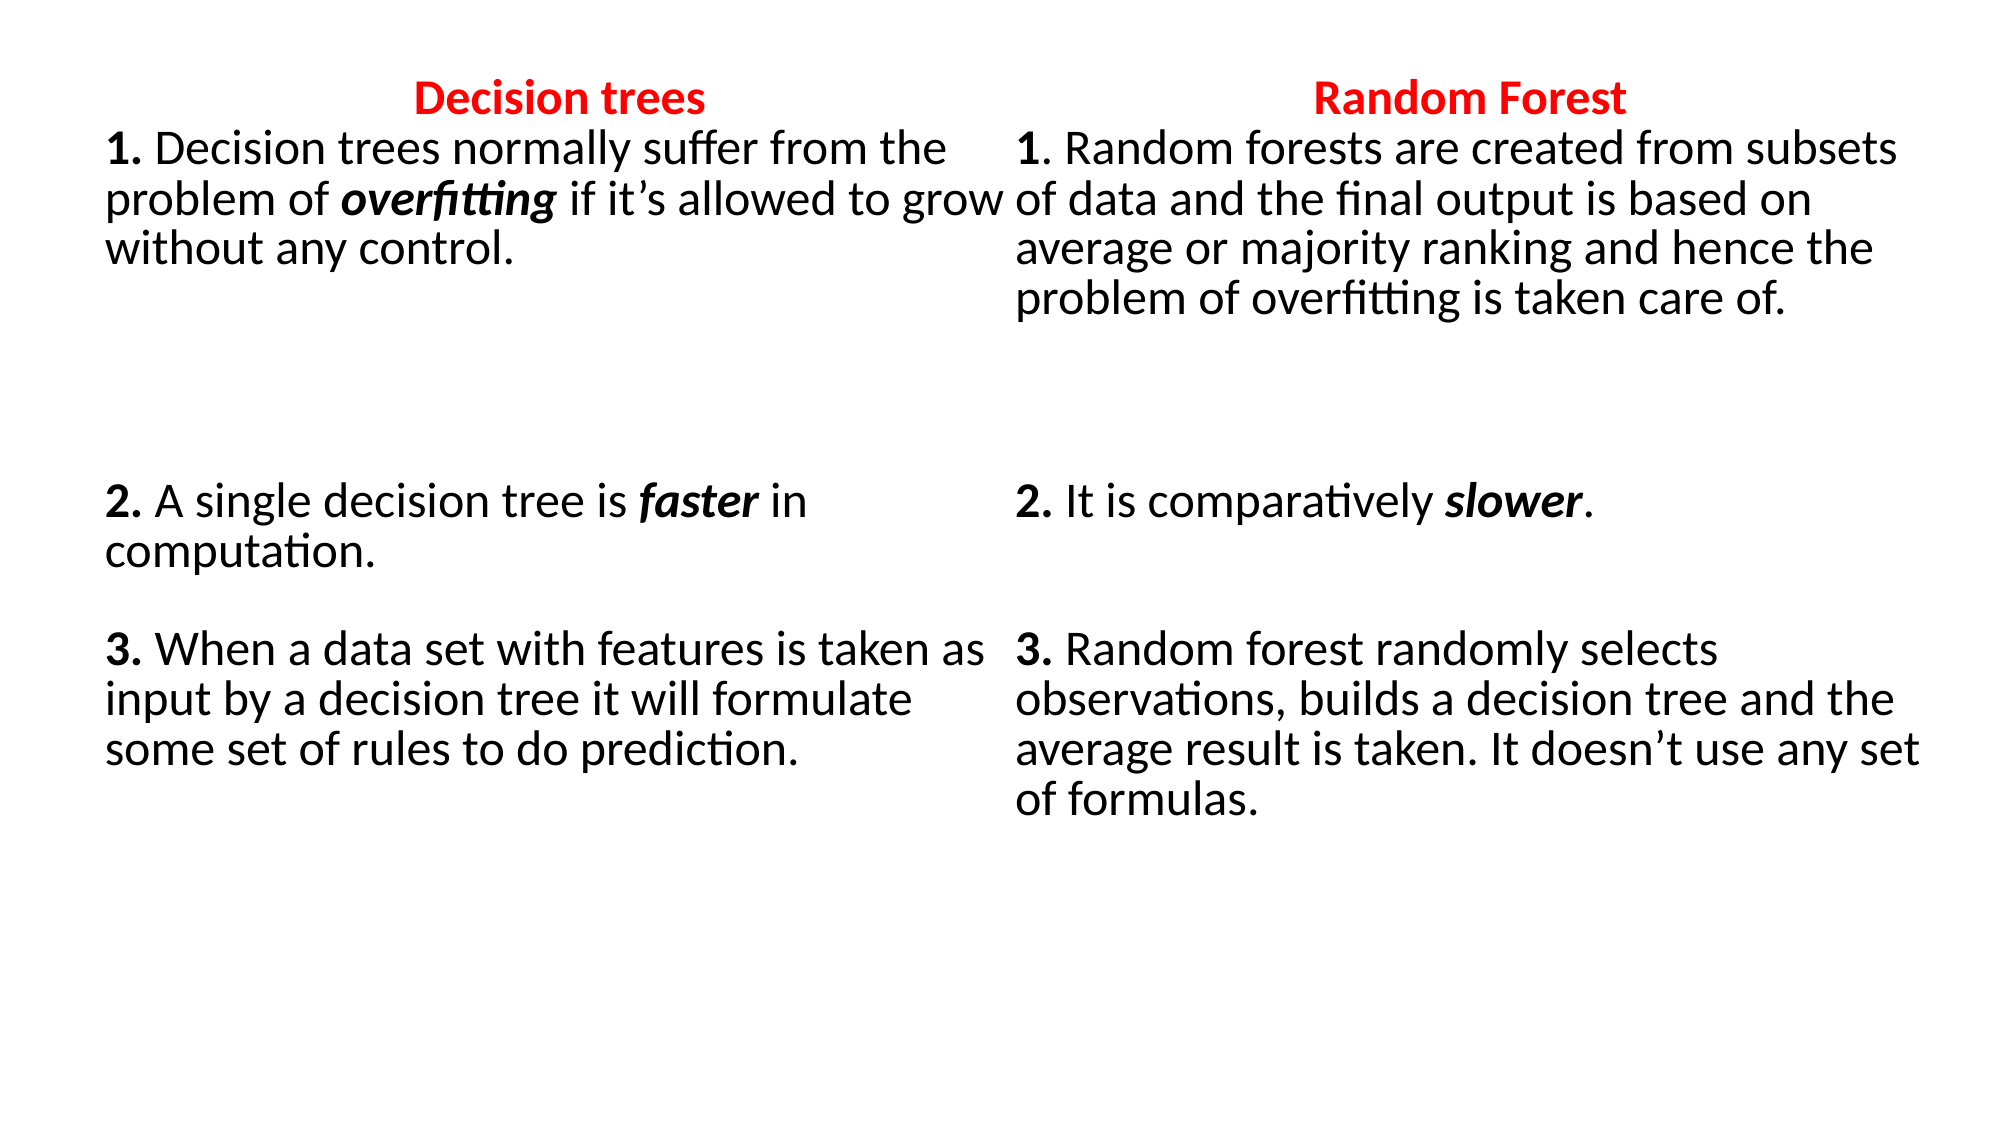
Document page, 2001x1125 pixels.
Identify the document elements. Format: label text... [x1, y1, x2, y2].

table_cell 2. A single decision tree is faster in computation. [105, 480, 1015, 628]
table_cell 3. Random forest randomly selects observations, builds a decision tree and the average result is taken. It doesn’t use any set of formulas. [1015, 628, 1926, 972]
table_header Random Forest [1015, 77, 1926, 127]
table_cell 1. Random forests are created from subsets of data and the final output is based on average or majority ranking and hence the problem of overfitting is taken care of. [1015, 127, 1926, 480]
table_cell 2. It is comparatively slower. [1015, 480, 1926, 628]
table_header Decision trees [105, 77, 1015, 127]
table_cell 1. Decision trees normally suffer from the problem of overfitting if it’s allowed to grow without any control. [105, 127, 1015, 480]
table_cell 3. When a data set with features is taken as input by a decision tree it will formulate some set of rules to do prediction. [105, 628, 1015, 972]
